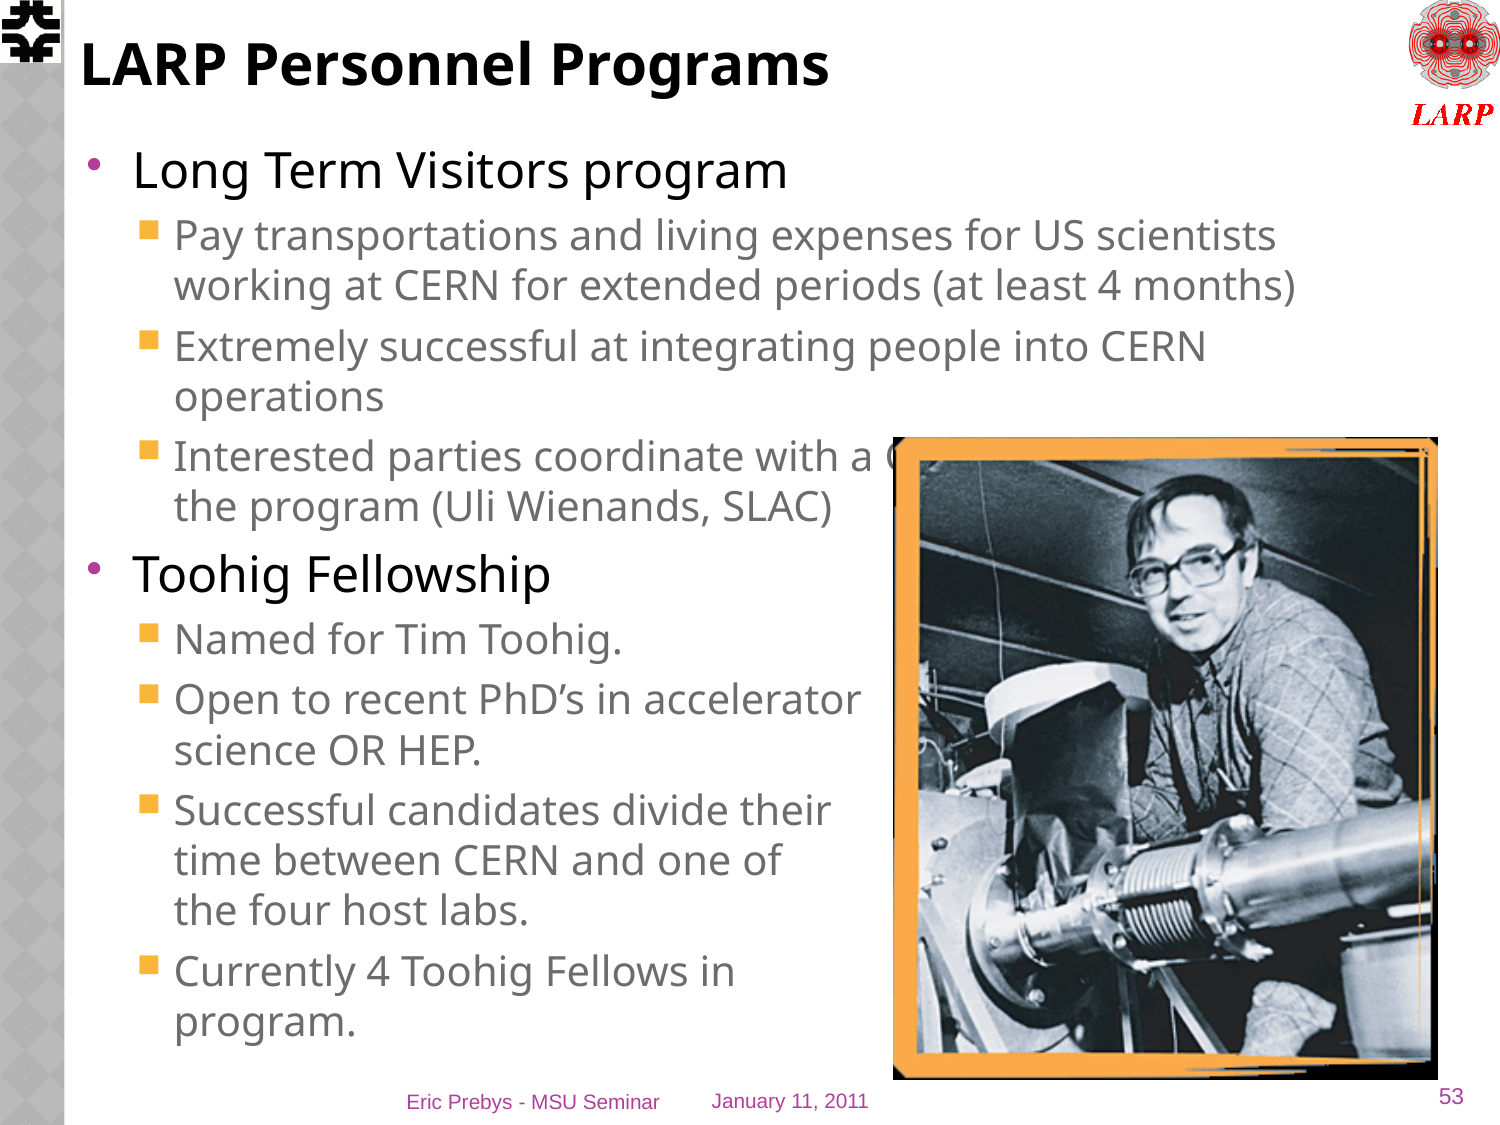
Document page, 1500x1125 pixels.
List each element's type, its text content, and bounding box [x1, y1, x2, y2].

table_cell Gauss [0, 0, 65, 1125]
footer Eric Prebys - MSU Seminar [75, 1075, 675, 1114]
title LARP Personnel Programs [72, 24, 1428, 98]
picture [1406, 0, 1500, 125]
picture [0, 0, 61, 63]
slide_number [696, 1075, 1025, 1114]
picture [893, 436, 1438, 1080]
list Long Term Visitors program Pay transportations and living expenses for US scientists working at CERN for extended periods (at least 4 months) Extremely successful at integrating people into CERN operations Interested parties coordinate with a CERN sponsor and apply to the program (Uli Wienands, SLAC) Toohig Fellowship Named for Tim Toohig. Open to recent PhD’s in accelerator science OR HEP. Successful candidates divide their time between CERN and one of the four host labs. Currently 4 Toohig Fellows in program. [72, 131, 1444, 1063]
slide_number 53 [1367, 1071, 1465, 1110]
